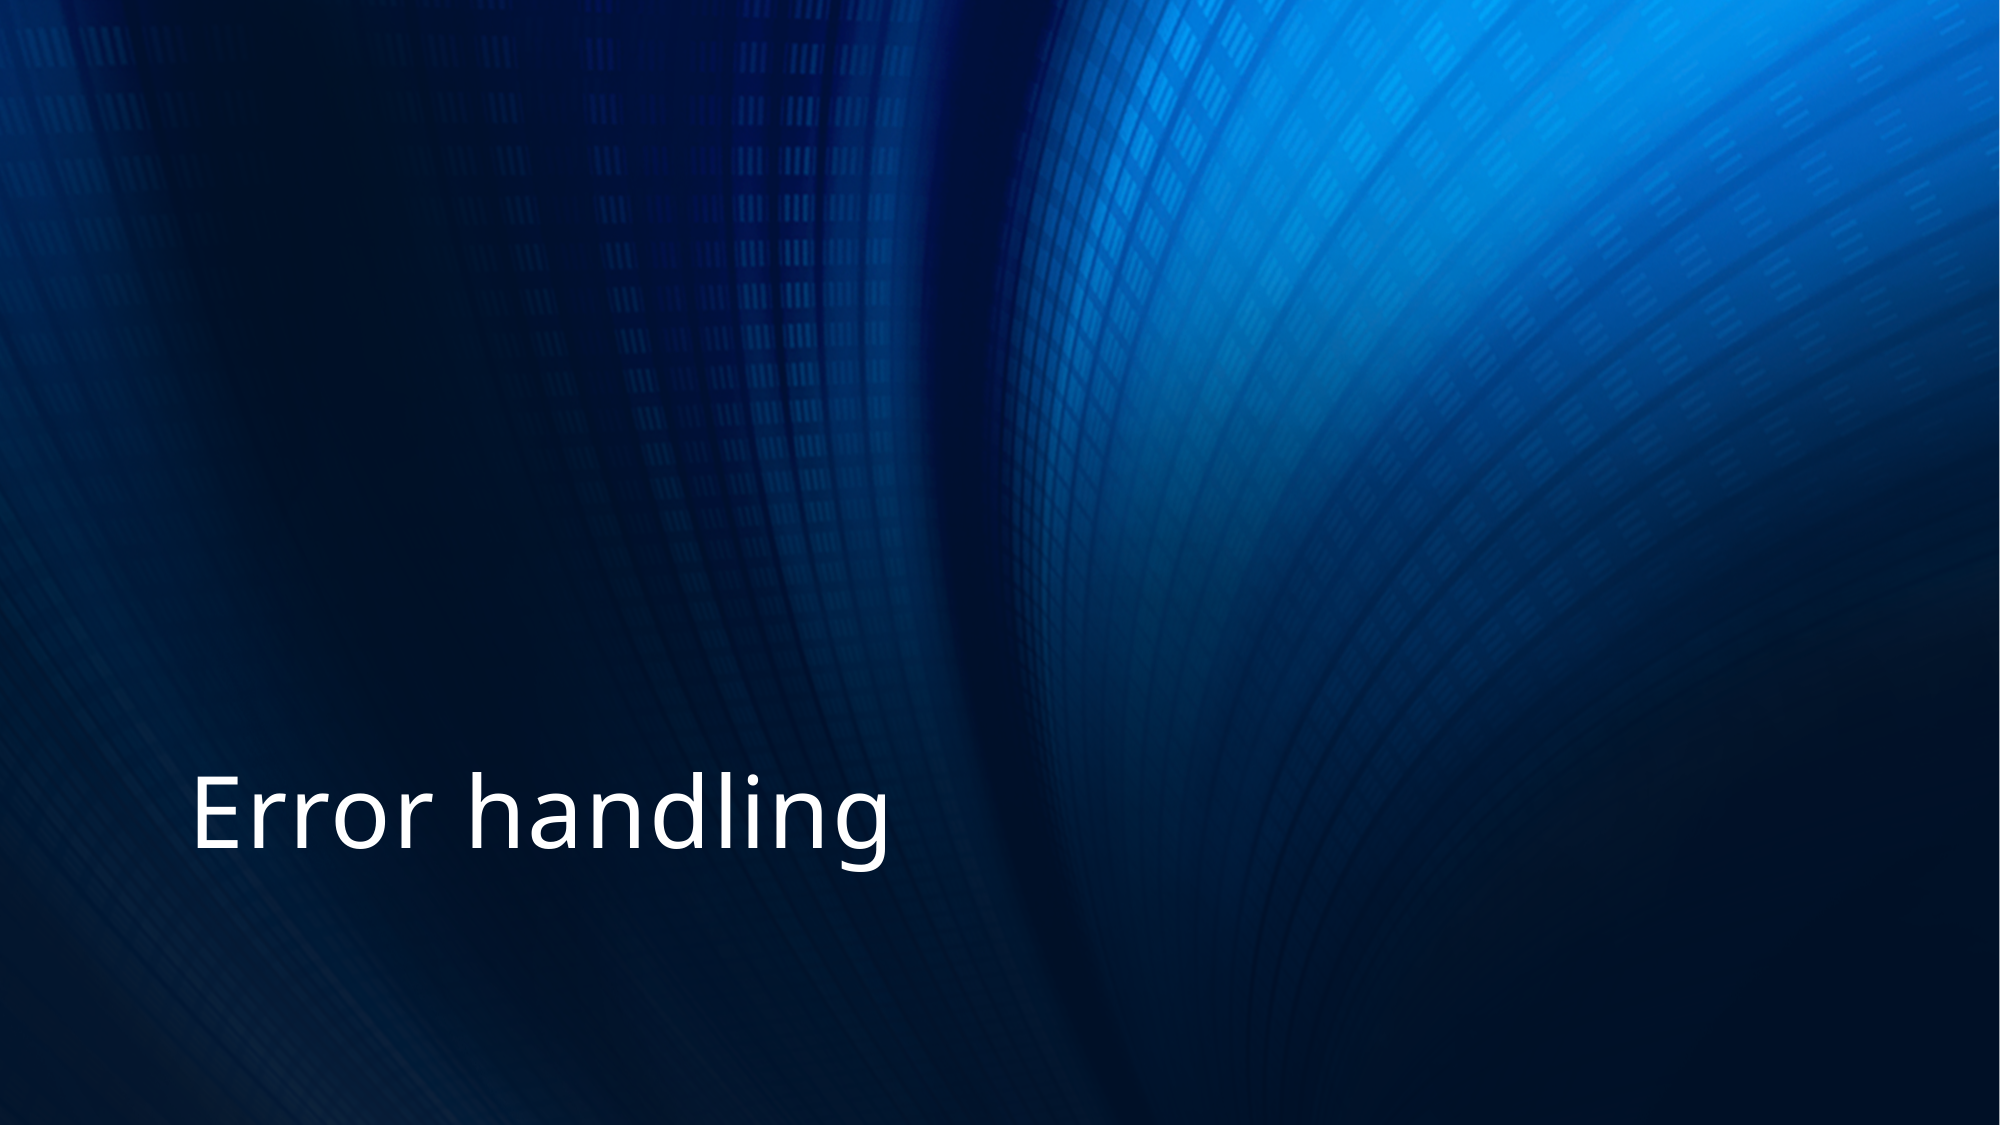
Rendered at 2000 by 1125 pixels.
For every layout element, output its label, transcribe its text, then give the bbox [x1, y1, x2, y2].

picture [0, 0, 2000, 1125]
title Error handling [173, 412, 1600, 875]
